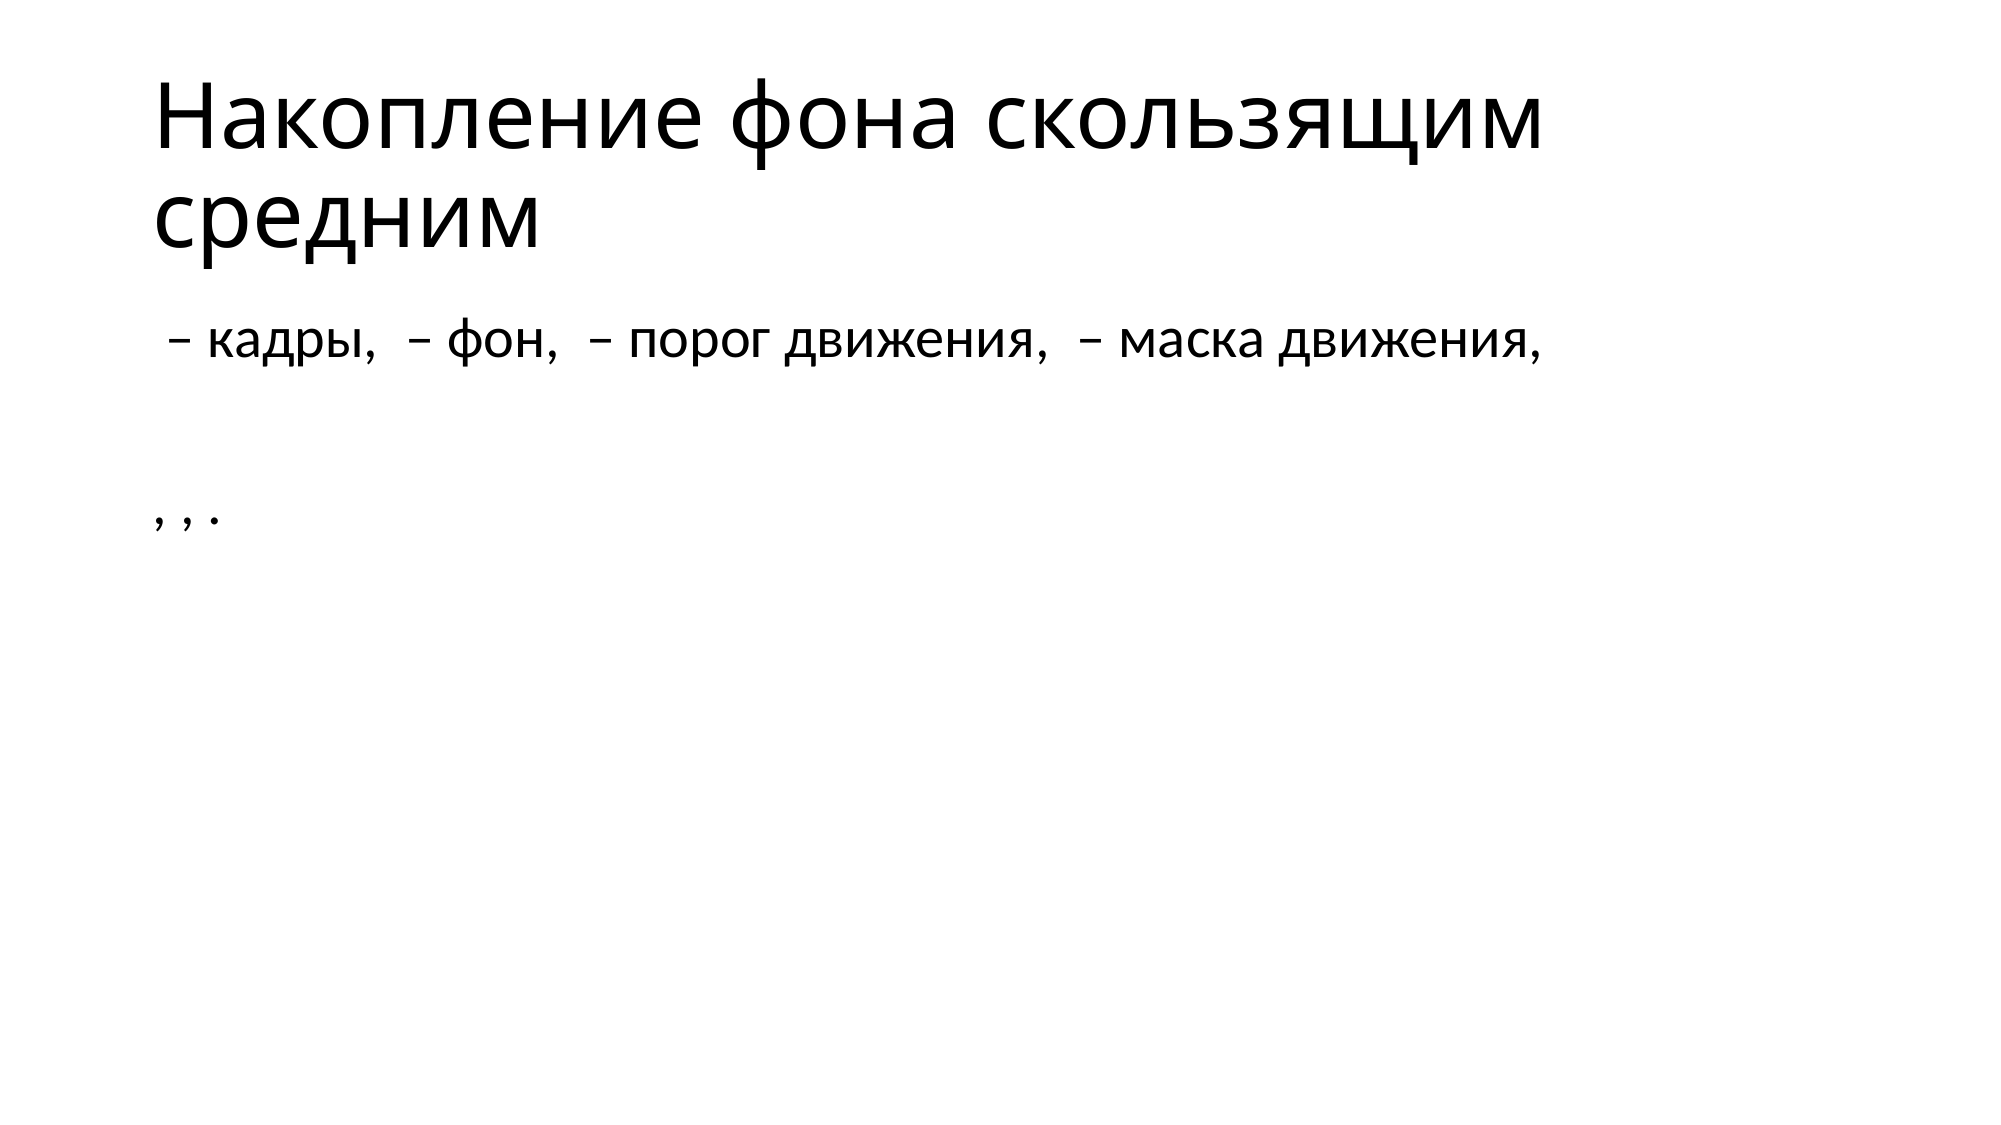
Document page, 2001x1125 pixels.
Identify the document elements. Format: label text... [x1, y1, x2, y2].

title Накопление фона скользящим средним [137, 59, 1863, 278]
